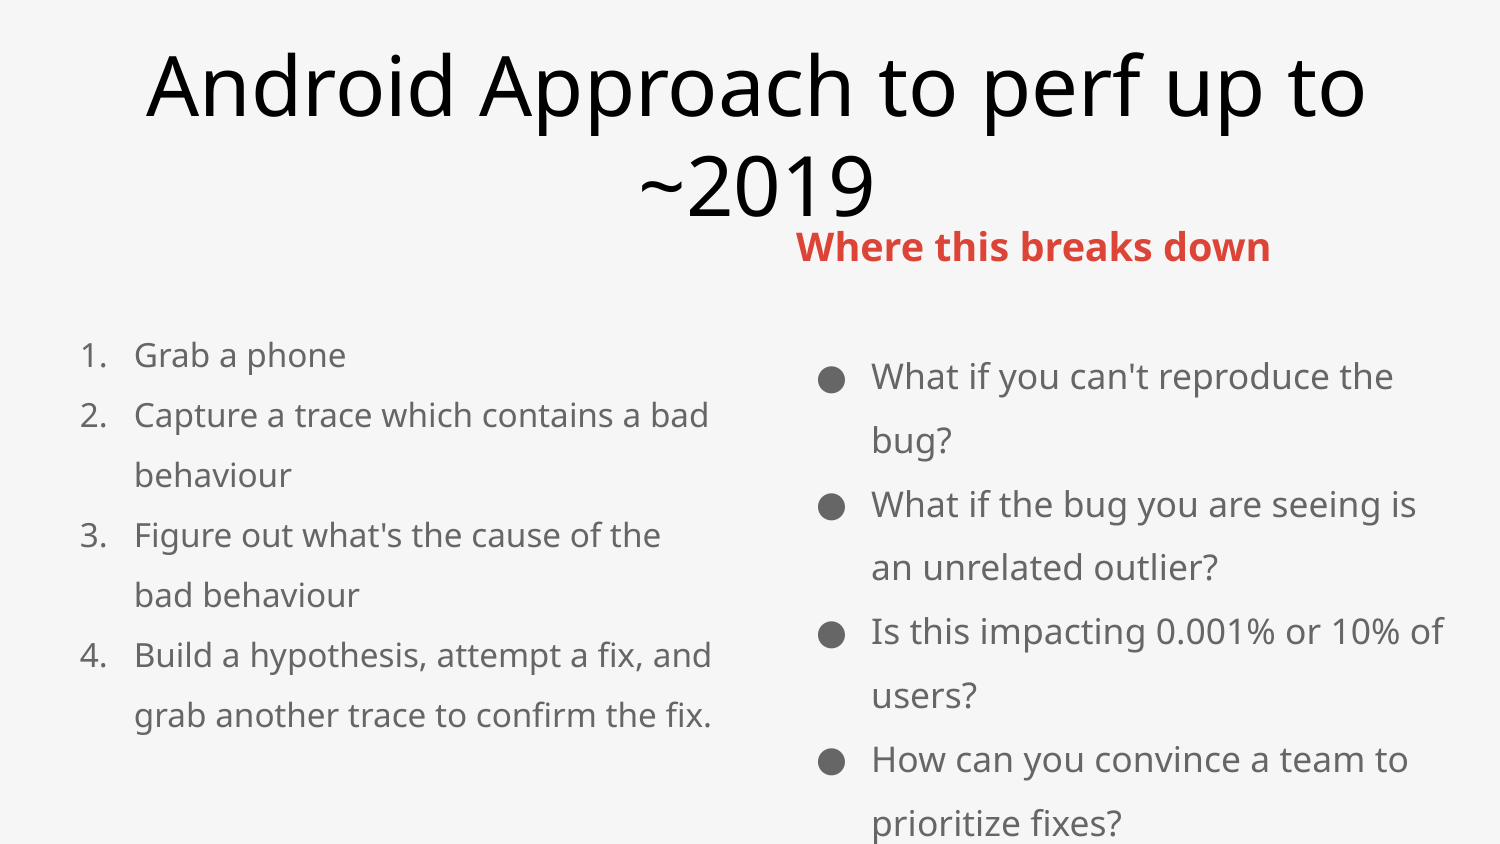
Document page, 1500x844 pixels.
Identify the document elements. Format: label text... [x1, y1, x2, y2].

text_box Grab a phone Capture a trace which contains a bad behaviour Figure out what's the cause of the bad behaviour Build a hypothesis, attempt a fix, and grab another trace to confirm the fix. [43, 299, 732, 844]
text_box Where this breaks down What if you can't reproduce the bug? What if the bug you are seeing is an unrelated outlier? Is this impacting 0.001% or 10% of users? How can you convince a team to prioritize fixes? [781, 182, 1469, 844]
text_box Android Approach to perf up to ~2019 [15, 18, 1500, 156]
